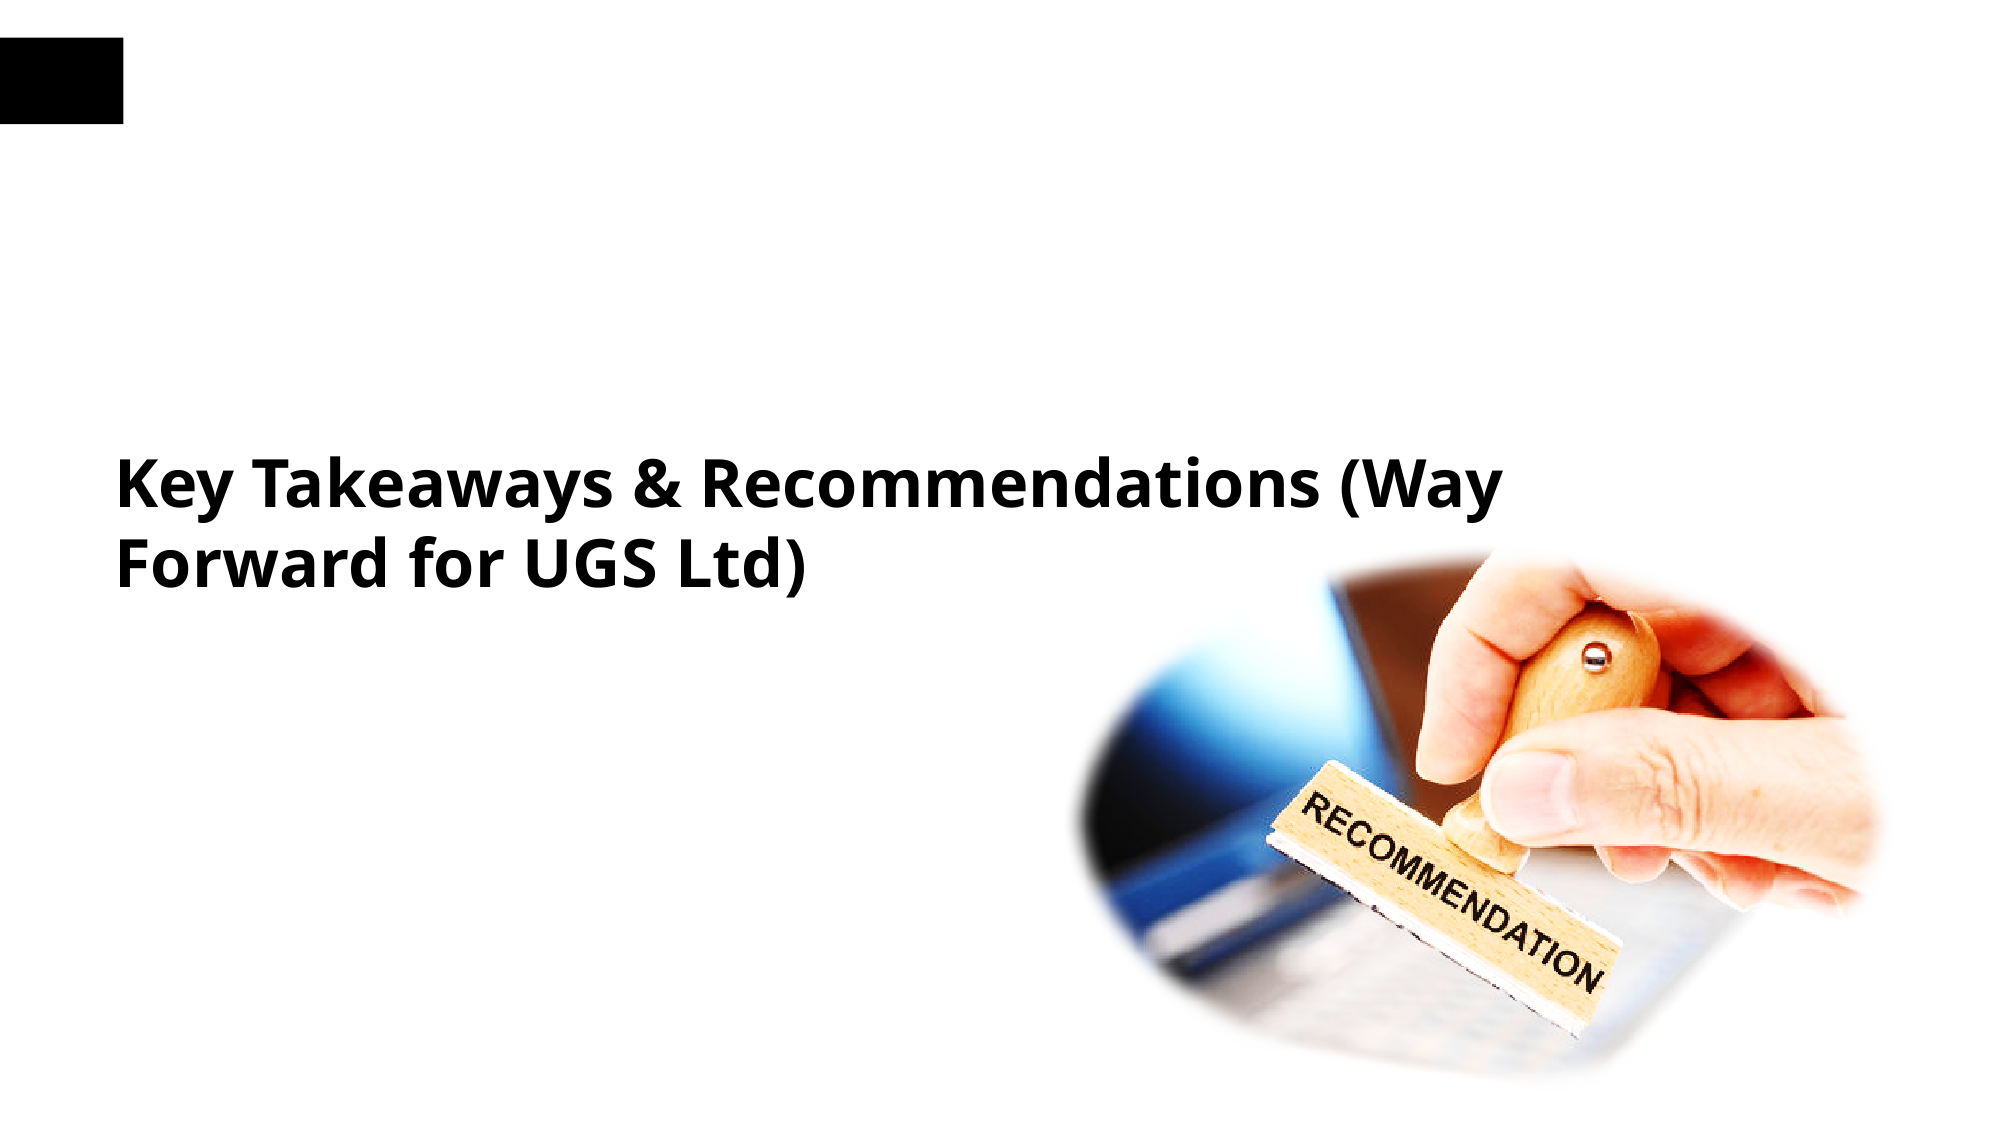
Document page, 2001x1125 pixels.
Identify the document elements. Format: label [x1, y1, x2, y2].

text_box [0, 37, 1895, 1097]
